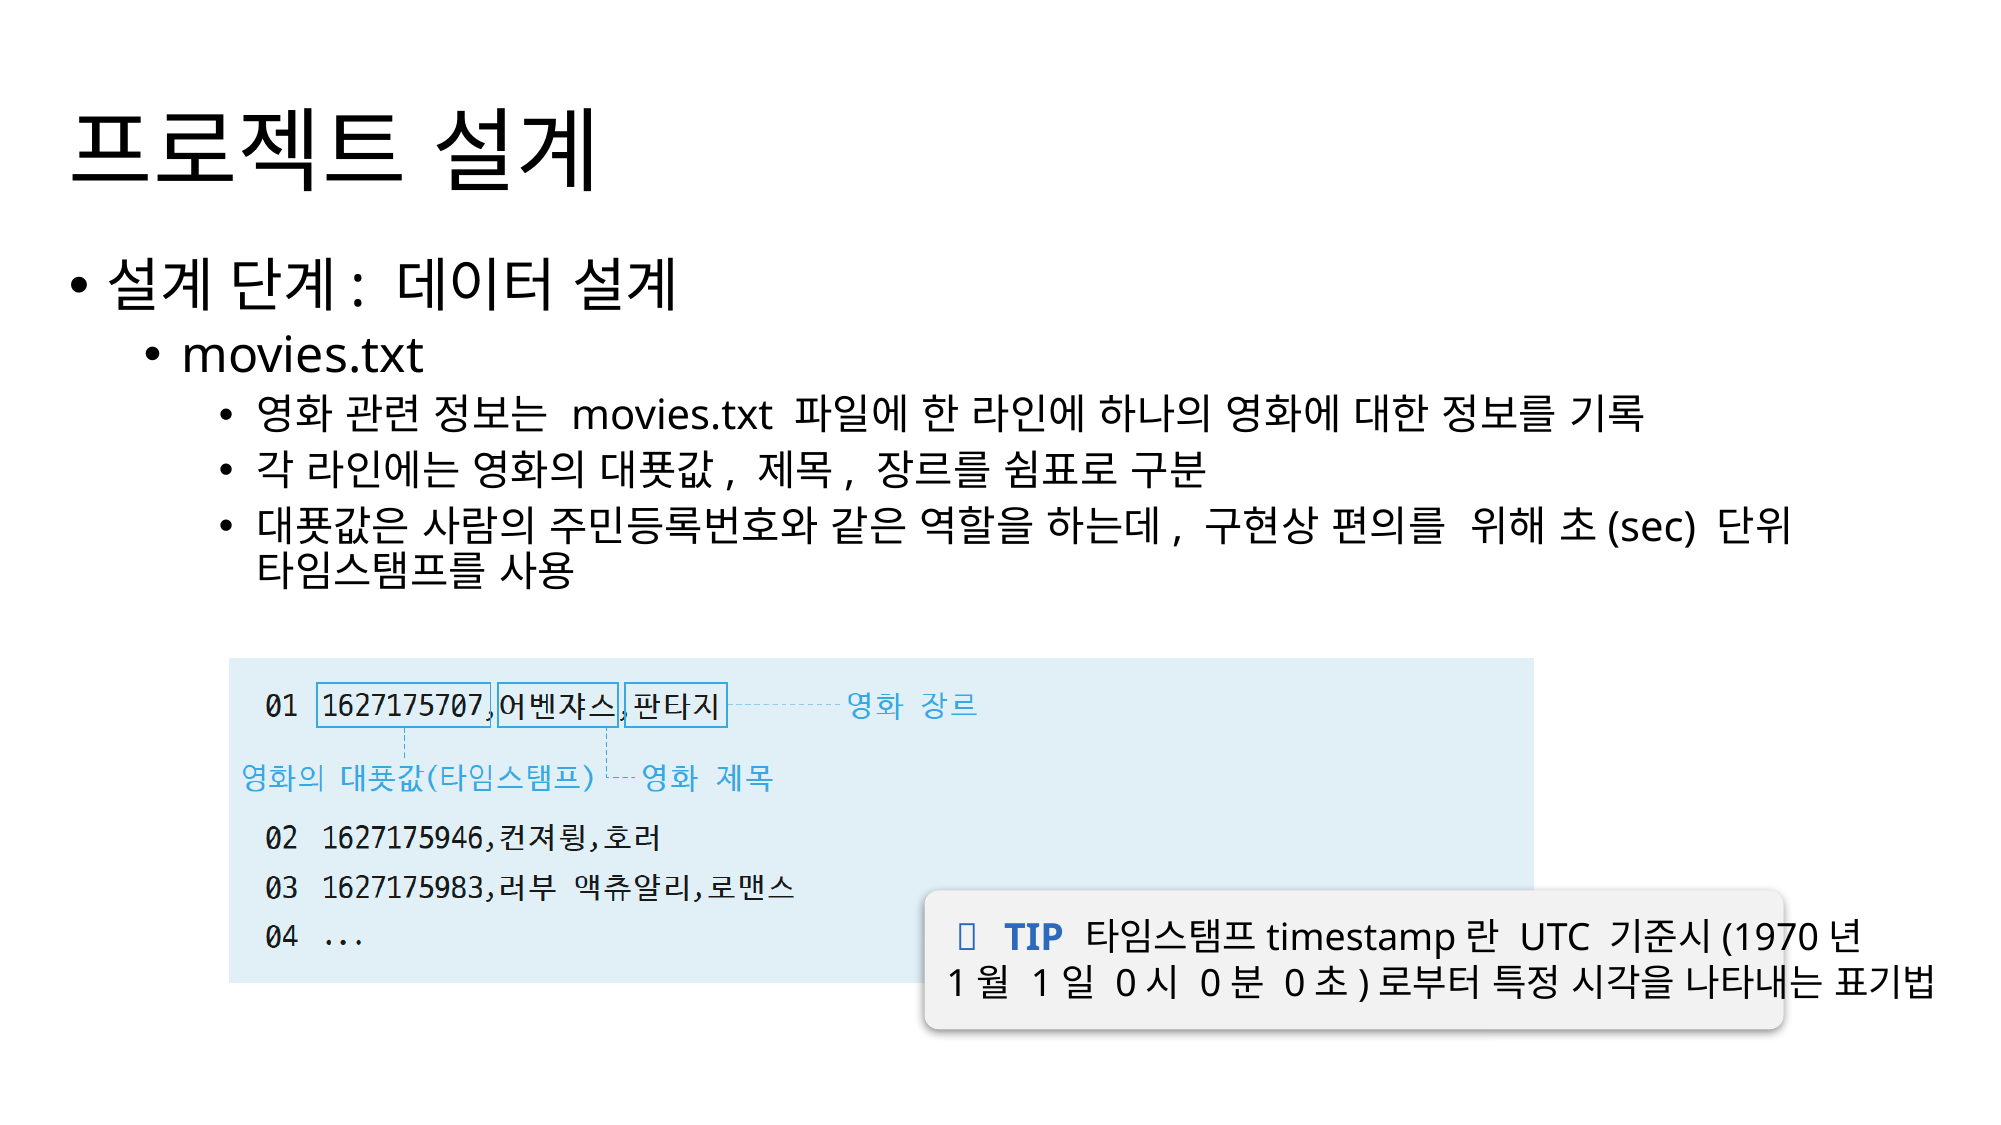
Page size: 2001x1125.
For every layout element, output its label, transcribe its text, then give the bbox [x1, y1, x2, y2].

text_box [924, 890, 1944, 1030]
title 프로젝트 설계 [53, 46, 1779, 248]
list 설계 단계: 데이터 설계 movies.txt 영화 관련 정보는 movies.txt 파일에 한 라인에 하나의 영화에 대한 정보를 기록 각 라인에는 영화의 대푯값, 제목, 장르를 쉼표로 구분 대푯값은 사람의 주민등록번호와 같은 역할을 하는데, 구현상 편의를 위해 초(sec) 단위 타임스탬프를 사용 [53, 248, 1944, 1061]
picture [227, 656, 1535, 984]
